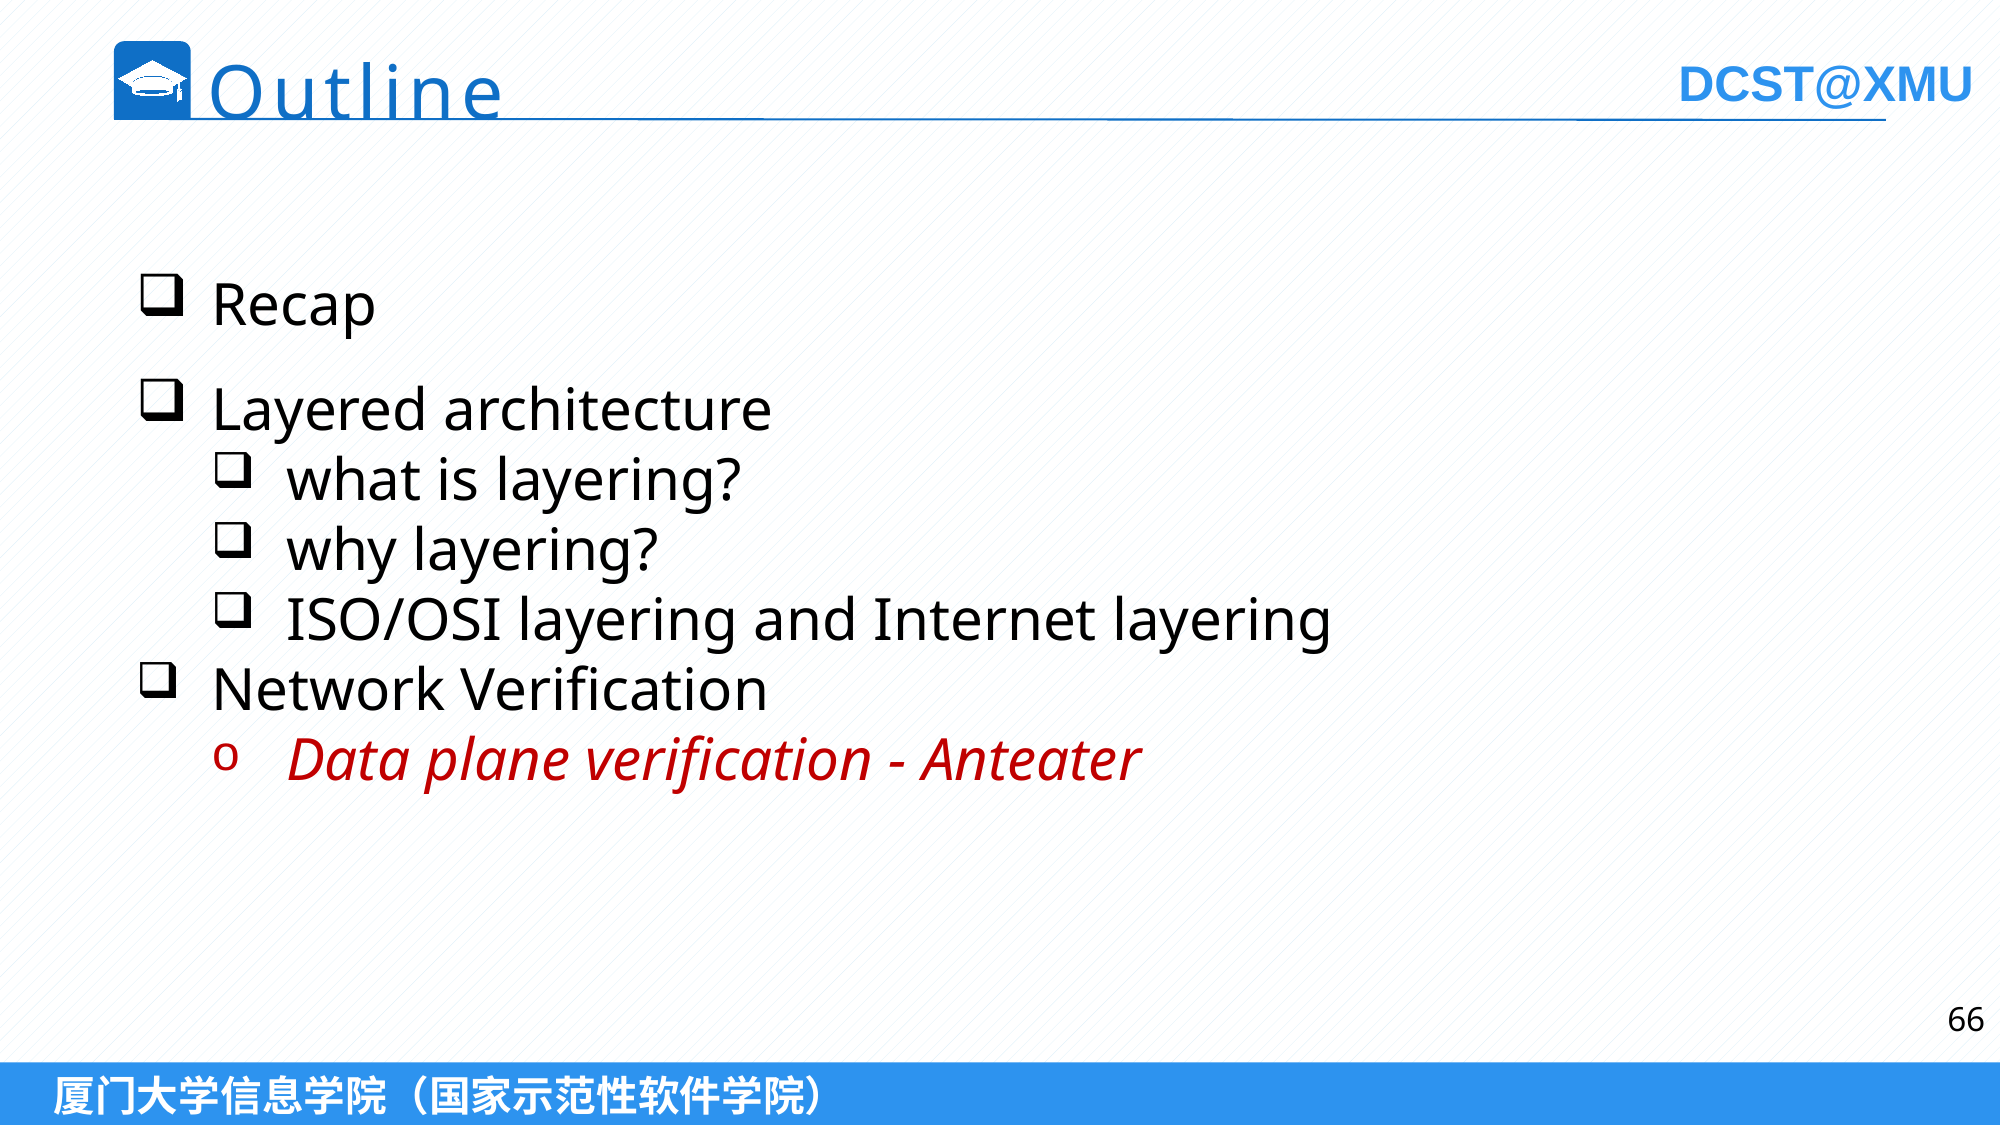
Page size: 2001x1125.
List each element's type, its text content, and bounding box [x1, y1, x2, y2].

list Outline [192, 36, 1289, 187]
text_box Recap Layered architecture what is layering? why layering? ISO/OSI layering and Internet layering Network Verification Data plane verification - Anteater [121, 224, 1915, 1029]
text_box 66 [1884, 990, 2000, 1066]
